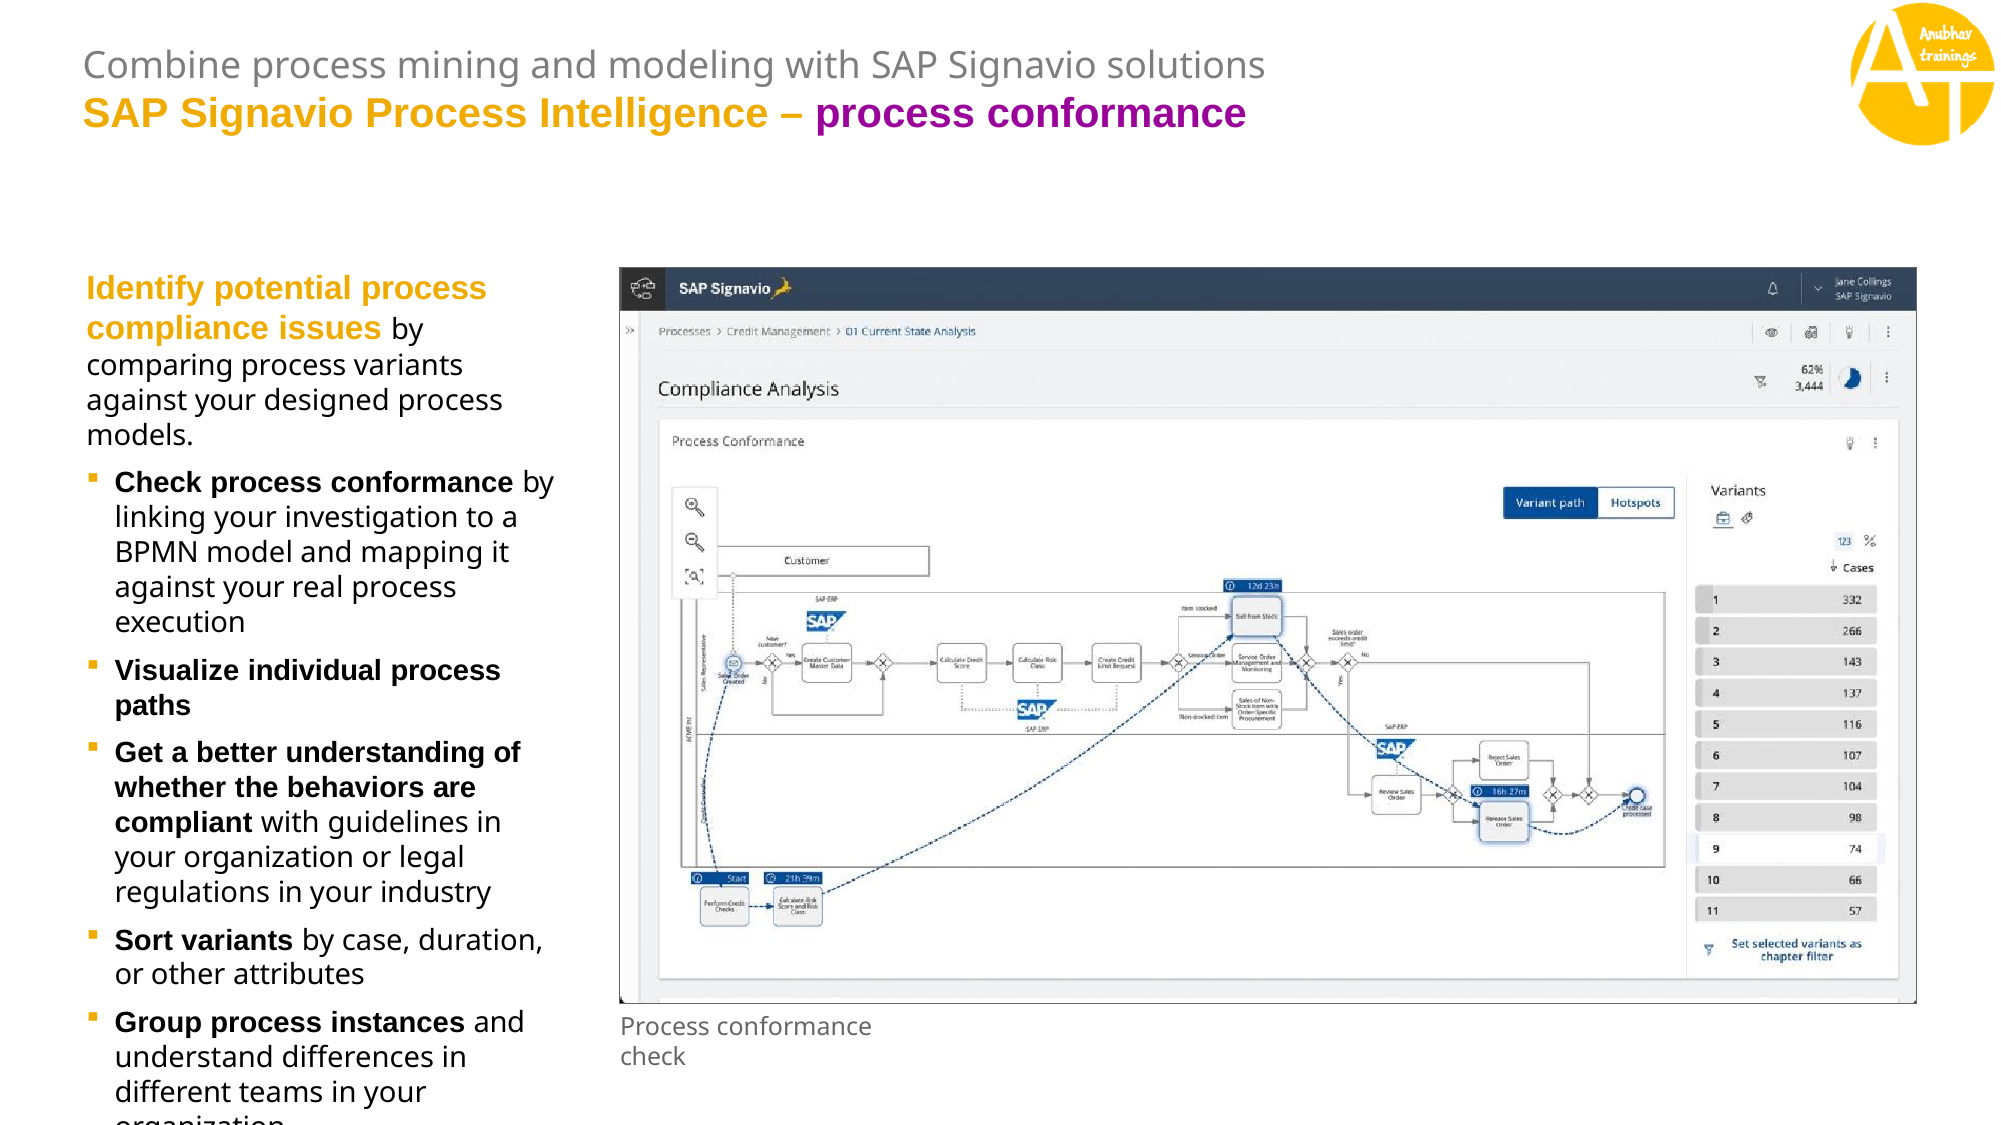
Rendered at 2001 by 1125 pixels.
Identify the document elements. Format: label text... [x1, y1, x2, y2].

text_box Process conformance check [617, 1012, 936, 1071]
picture [1836, 0, 2000, 157]
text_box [618, 266, 1918, 1005]
text_box Identify potential process compliance issues by comparing process variants against your designed process models. Check process conformance by linking your investigation to a BPMN model and mapping it against your real process execution Visualize individual process paths Get a better understanding of whether the behaviors are compliant with guidelines in your organization or legal regulations in your industry Sort variants by case, duration, or other attributes Group process instances and understand differences in different teams in your organization [84, 264, 583, 1125]
title Combine process mining and modeling with SAP Signavio solutions SAP Signavio Process Intelligence – process conformance [80, 39, 1862, 230]
